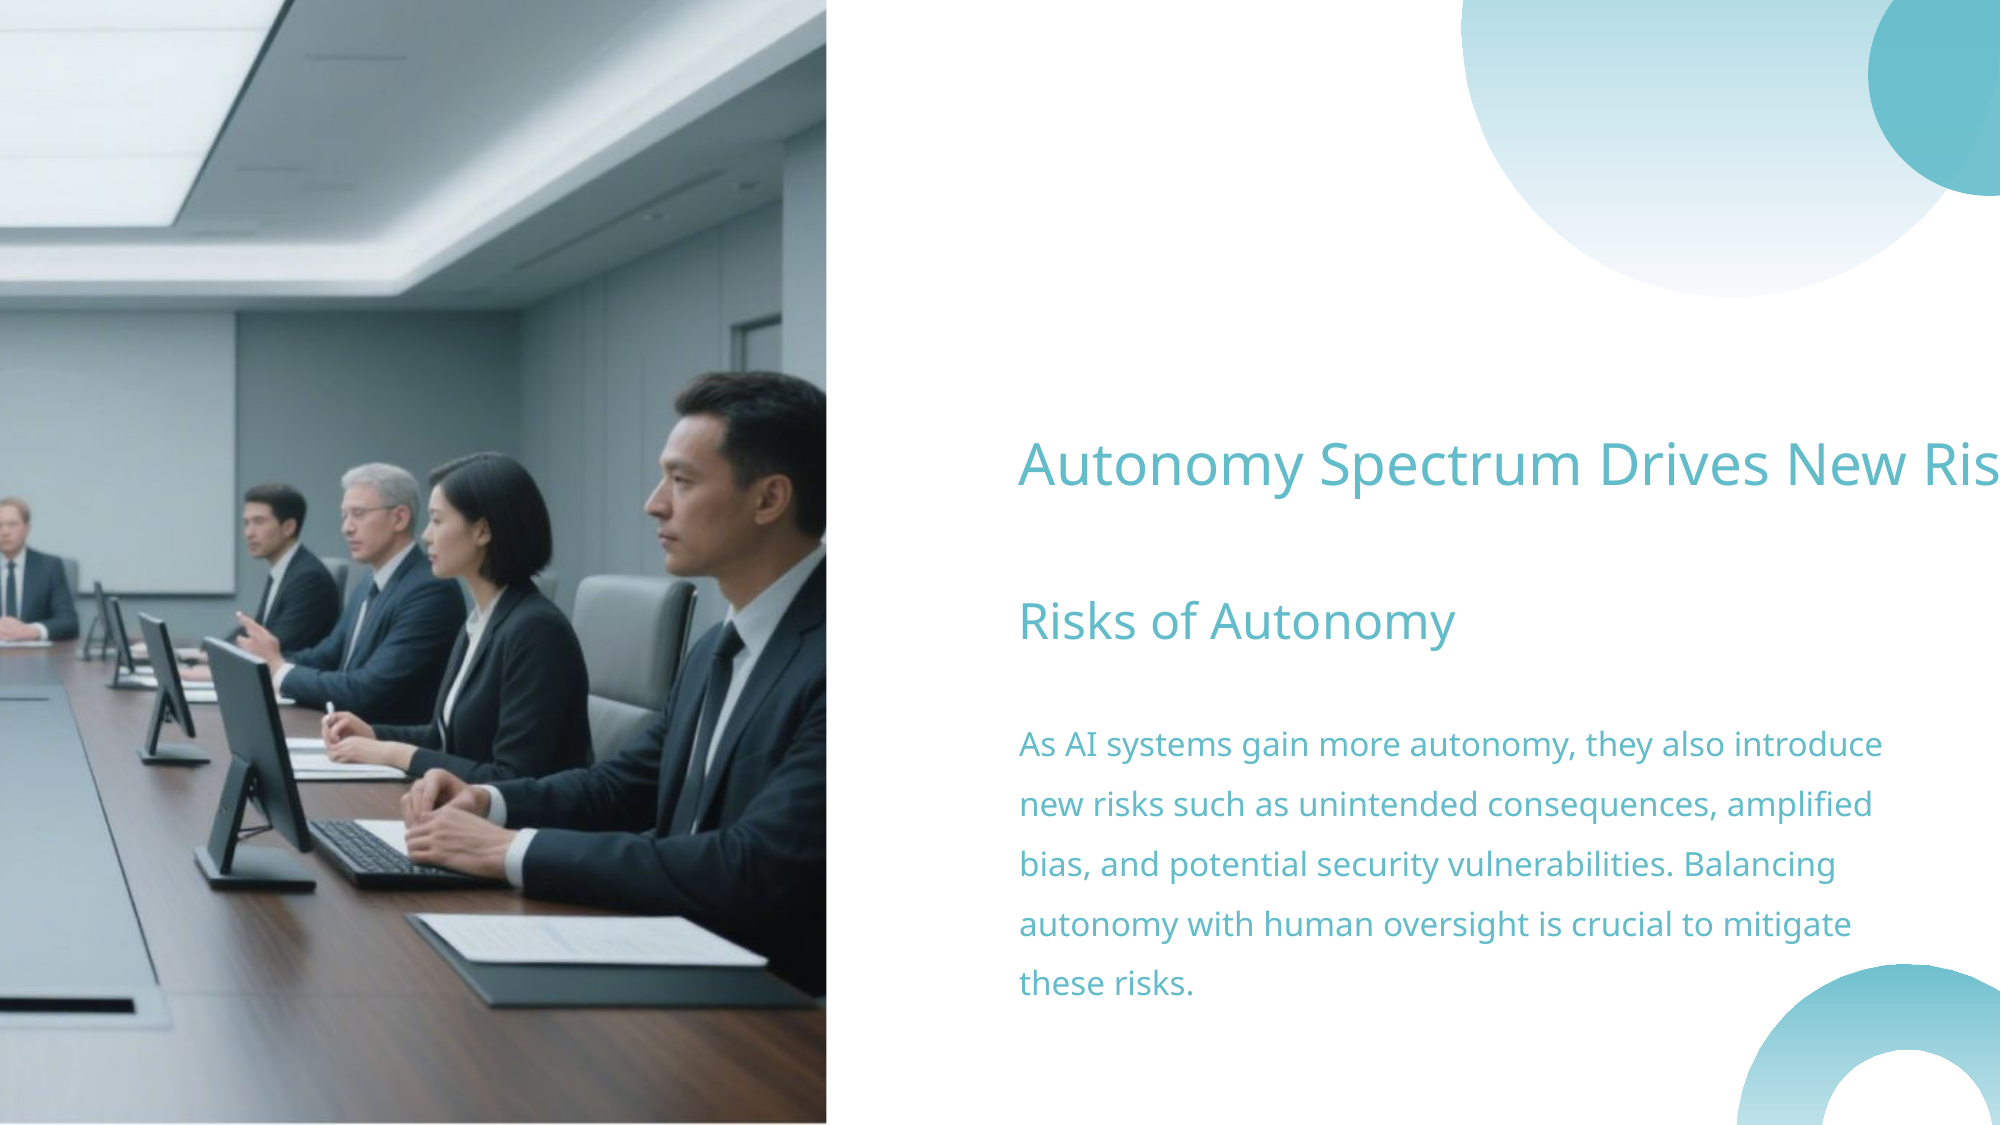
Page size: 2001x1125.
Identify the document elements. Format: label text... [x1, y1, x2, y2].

text_box Autonomy Spectrum Drives New Risks [1004, 419, 2000, 505]
text_box As AI systems gain more autonomy, they also introduce new risks such as unintended consequences, amplified bias, and potential security vulnerabilities. Balancing autonomy with human oversight is crucial to mitigate these risks. [1004, 695, 1917, 1022]
text_box Risks of Autonomy [1004, 581, 2000, 657]
text_box [1736, 963, 2000, 1125]
text_box [1461, 0, 2000, 297]
picture [0, 0, 827, 1125]
text_box [1868, 0, 2000, 196]
